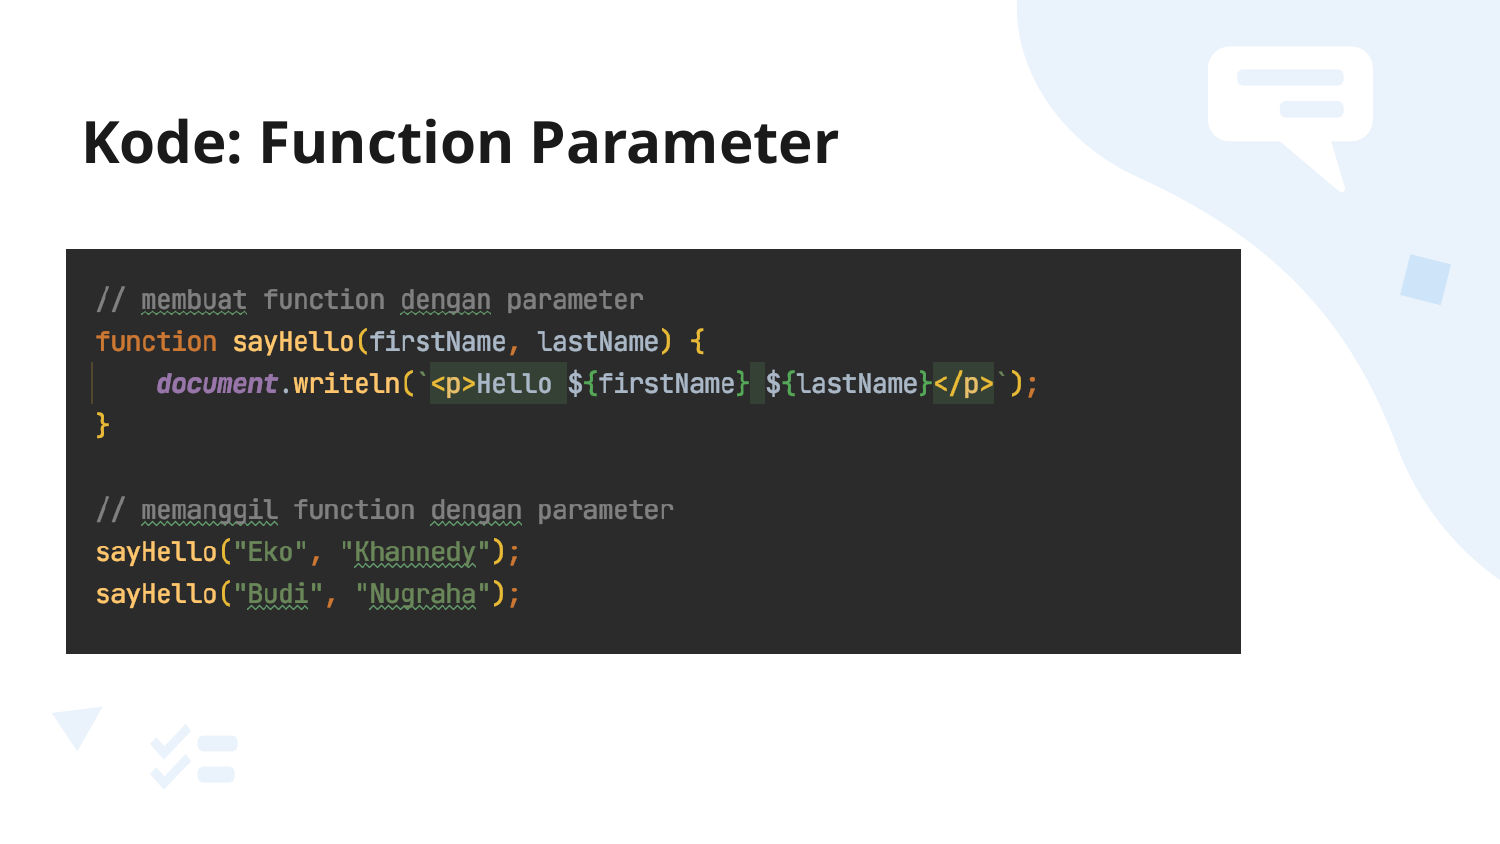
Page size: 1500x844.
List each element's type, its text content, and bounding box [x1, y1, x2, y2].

title Kode: Function Parameter [66, 79, 1030, 191]
text_box [1243, 249, 1500, 325]
picture [65, 249, 1242, 654]
